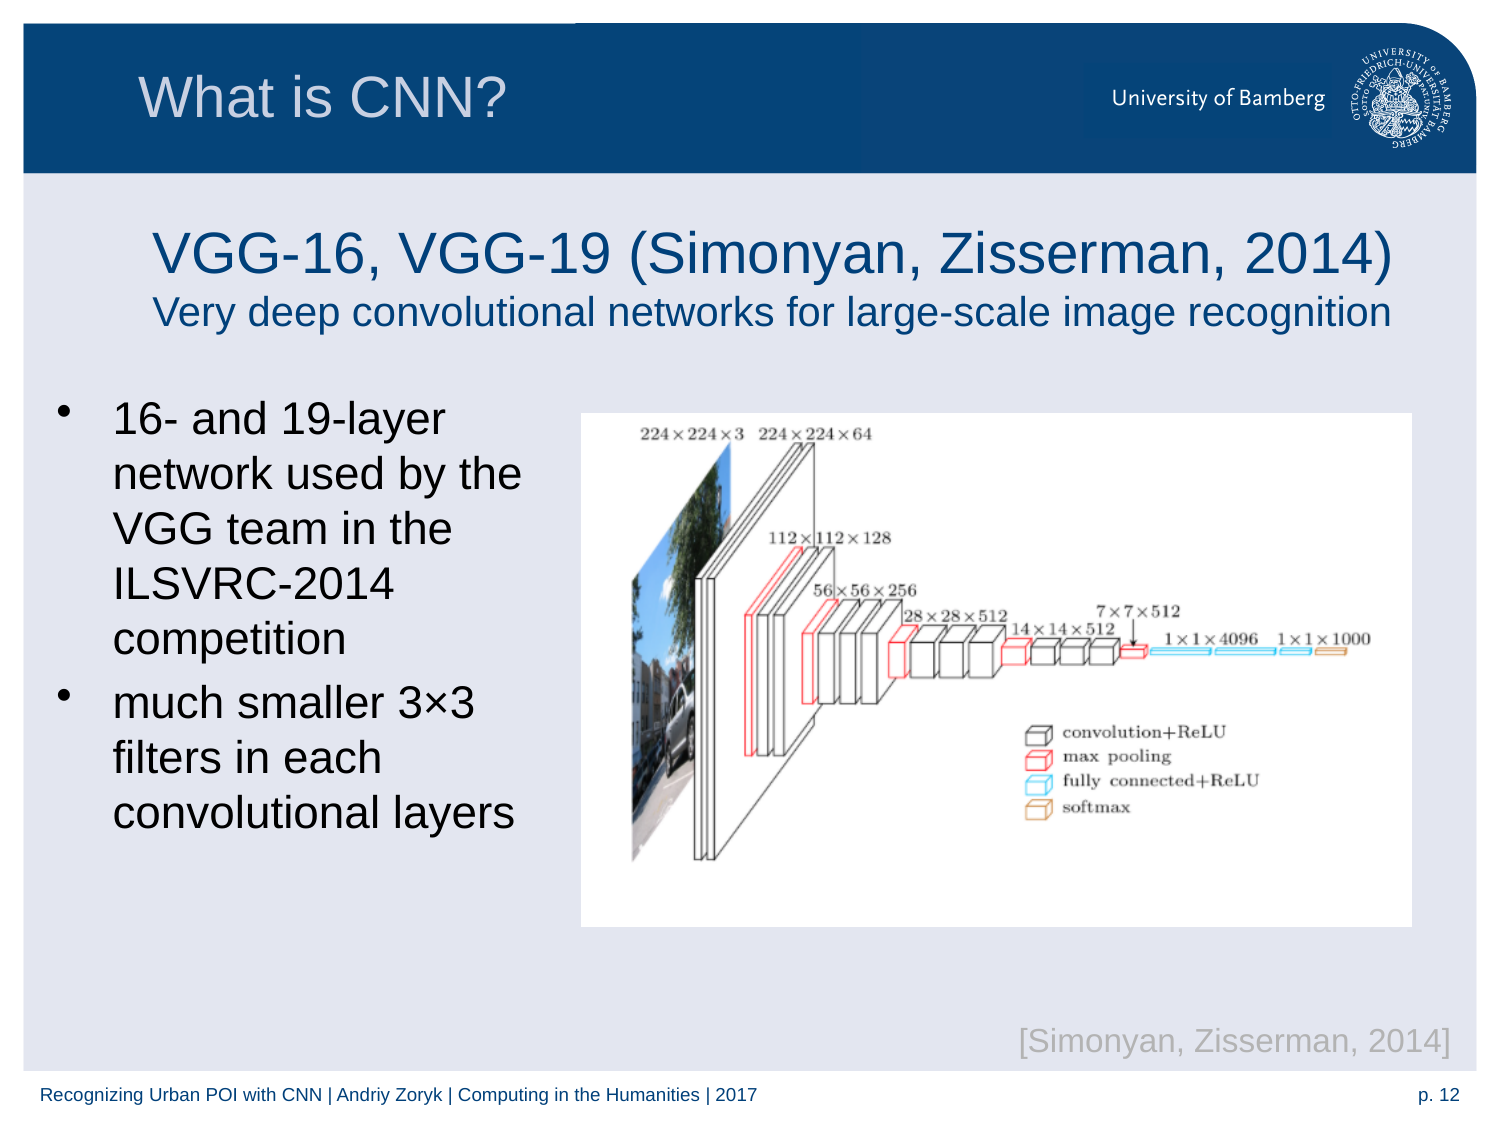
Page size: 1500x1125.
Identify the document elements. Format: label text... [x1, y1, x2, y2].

list 16- and 19-layer network used by the VGG team in the ILSVRC-2014 competition much smaller 3×3 filters in each convolutional layers [41, 381, 550, 965]
text_box What is CNN? [123, 0, 1349, 188]
text_box [Simonyan, Zisserman, 2014] [1003, 1011, 1476, 1066]
title VGG-16, VGG-19 (Simonyan, Zisserman, 2014) Very deep convolutional networks for large-scale image recognition [137, 187, 1412, 433]
picture [0, 0, 1500, 1125]
